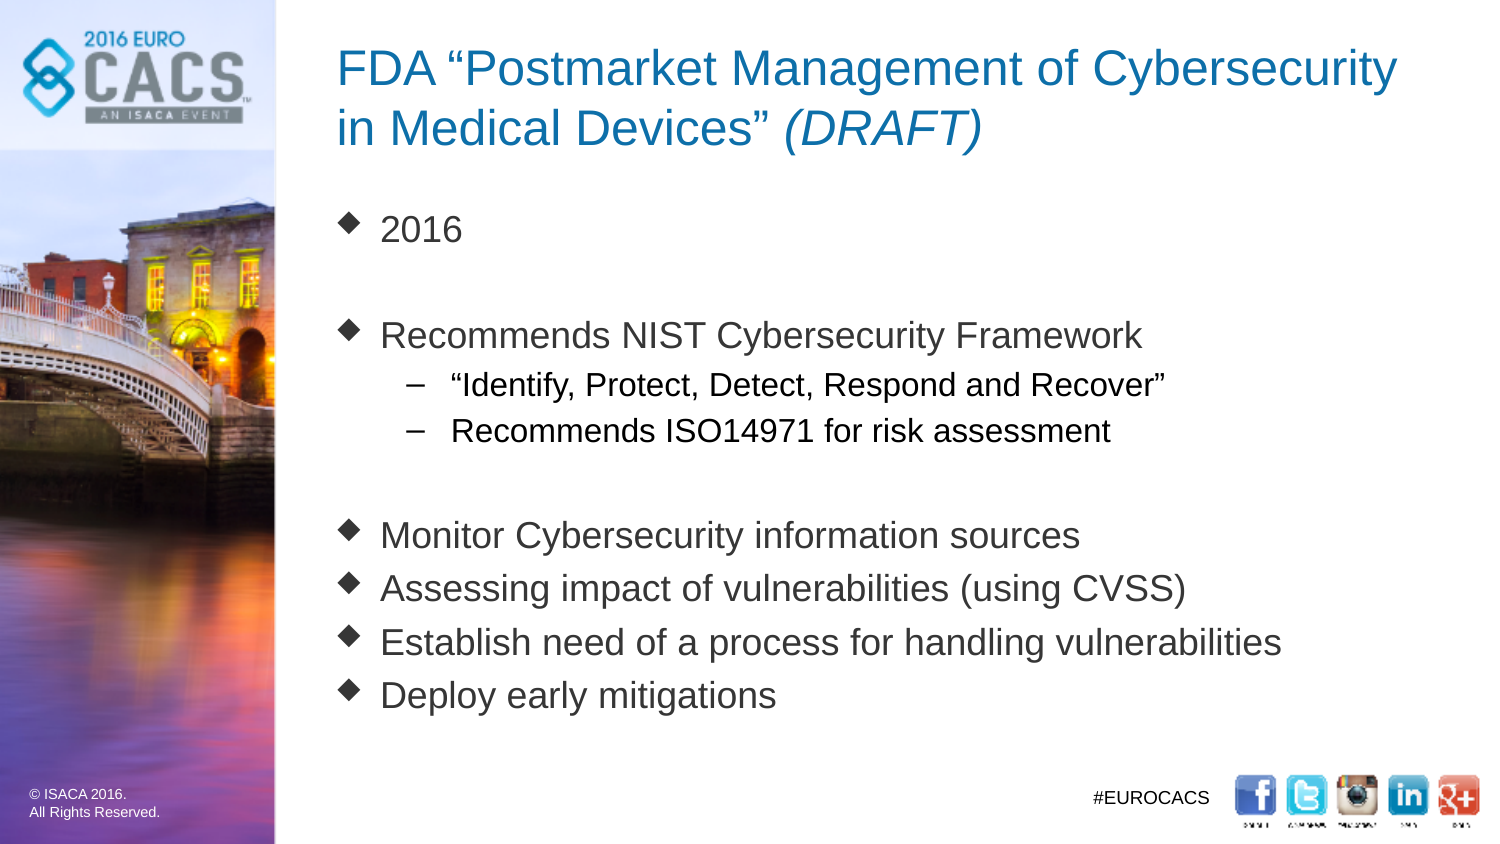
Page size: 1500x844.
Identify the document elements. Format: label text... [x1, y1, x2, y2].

list 2016 Recommends NIST Cybersecurity Framework “Identify, Protect, Detect, Respond and Recover” Recommends ISO14971 for risk assessment Monitor Cybersecurity information sources Assessing impact of vulnerabilities (using CVSS) Establish need of a process for handling vulnerabilities Deploy early mitigations [321, 198, 1428, 755]
title FDA “Postmarket Management of Cybersecurity in Medical Devices” (DRAFT) [321, 44, 1425, 148]
picture [0, 0, 1500, 844]
